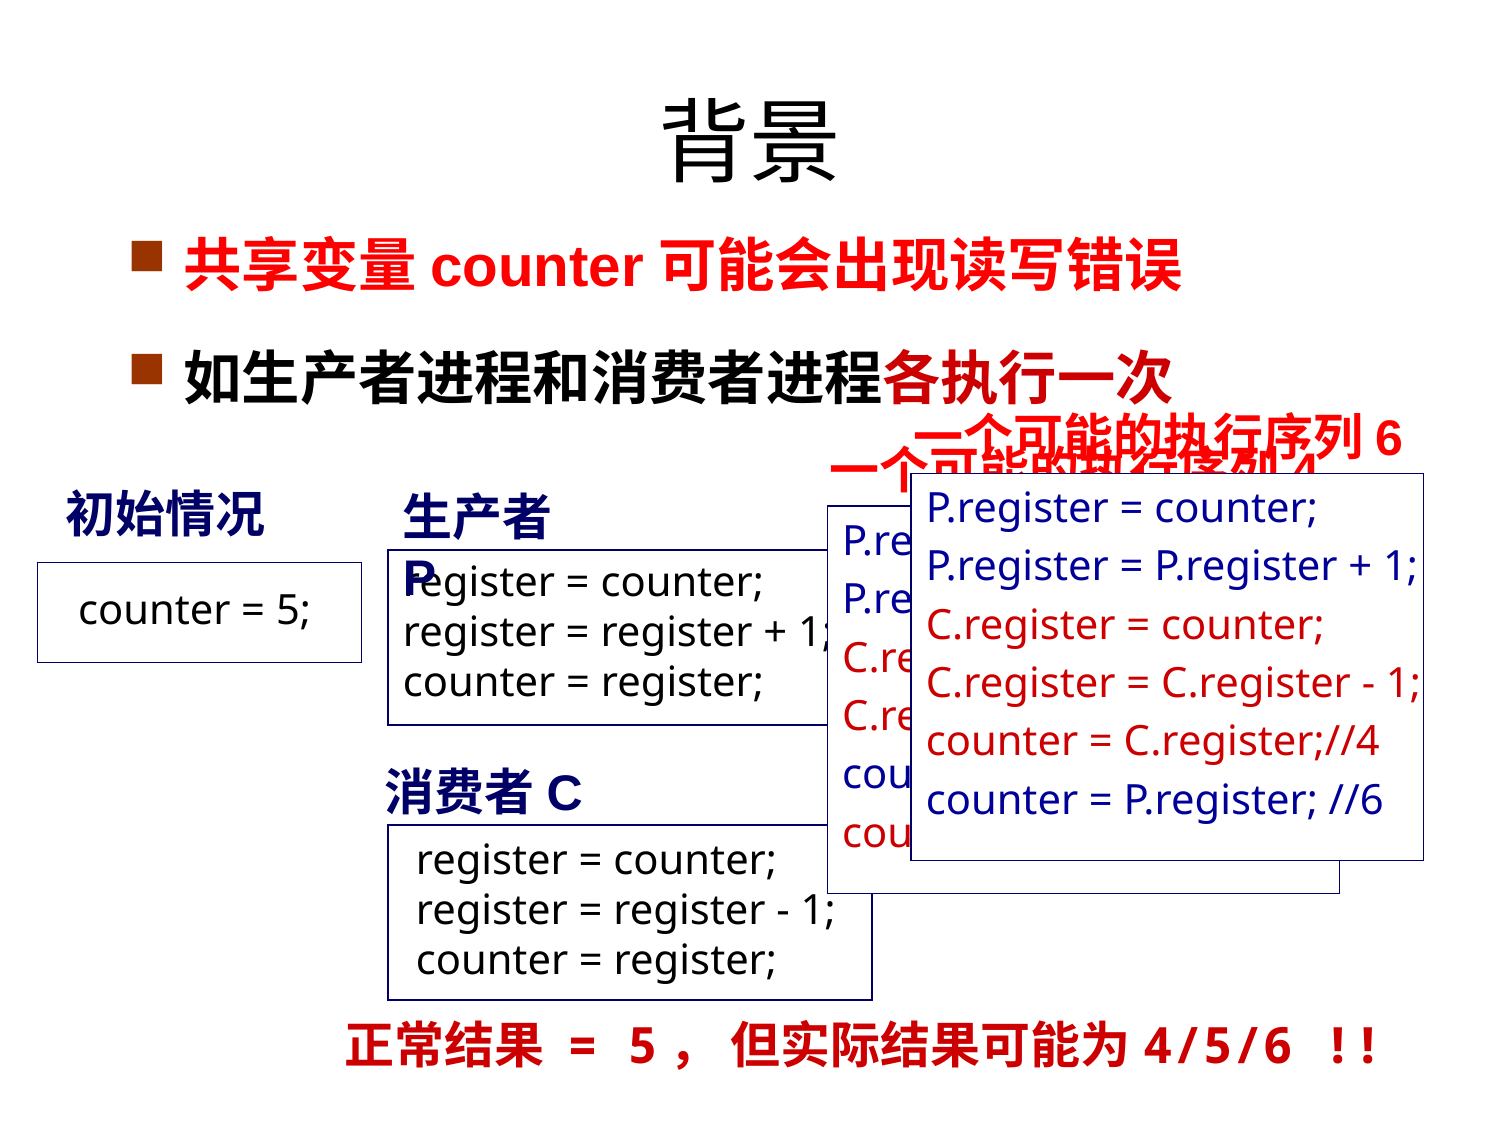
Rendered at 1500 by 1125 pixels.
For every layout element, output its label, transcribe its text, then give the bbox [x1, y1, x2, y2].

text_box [898, 398, 1487, 903]
title 背景 [75, 45, 1425, 233]
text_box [814, 430, 893, 894]
text_box 如生产者进程和消费者进程各执行一次 [112, 312, 1412, 455]
text_box 正常结果 = 5， 但实际结果可能为4/5/6 !! [329, 1011, 1425, 1075]
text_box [374, 477, 938, 1001]
text_box 共享变量counter可能会出现读写错误 [112, 200, 1412, 312]
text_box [37, 474, 388, 663]
